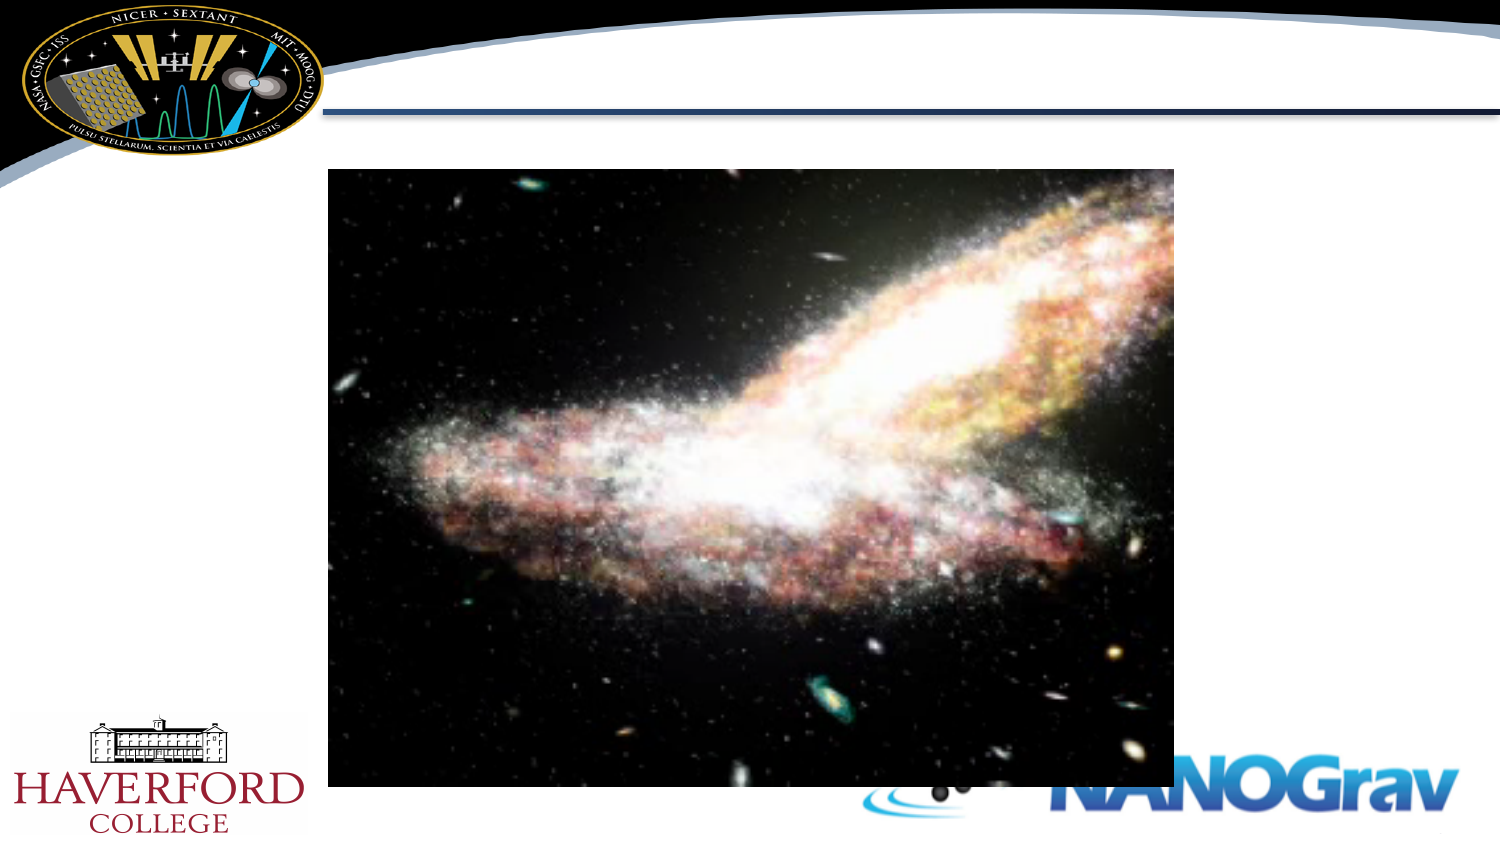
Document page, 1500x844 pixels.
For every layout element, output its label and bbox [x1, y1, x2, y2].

text_box [327, 168, 1175, 788]
picture [0, 0, 1500, 844]
